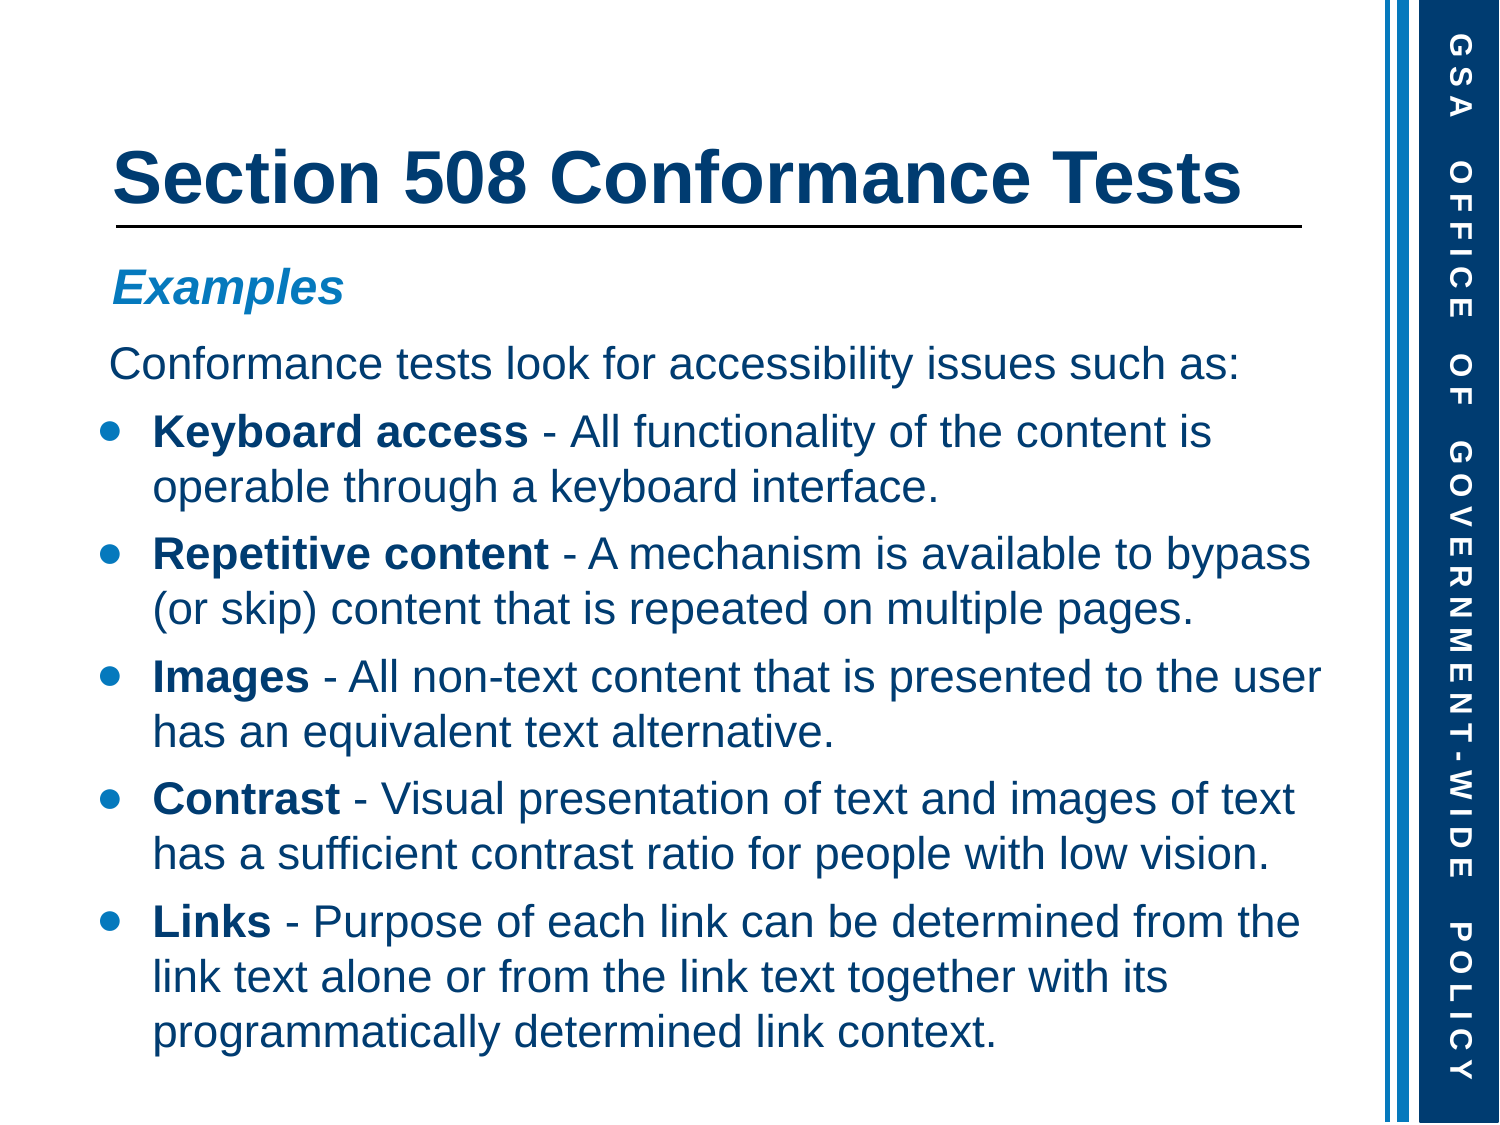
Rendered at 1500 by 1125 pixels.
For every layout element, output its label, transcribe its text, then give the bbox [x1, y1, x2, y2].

title Section 508 Conformance Tests [97, 40, 1302, 230]
subtitle Examples [97, 230, 1302, 317]
list Conformance tests look for accessibility issues such as: Keyboard access - All functionality of the content is operable through a keyboard interface. Repetitive content - A mechanism is available to bypass (or skip) content that is repeated on multiple pages. Images - All non-text content that is presented to the user has an equivalent text alternative. Contrast - Visual presentation of text and images of text has a sufficient contrast ratio for people with low vision. Links - Purpose of each link can be determined from the link text alone or from the link text together with its programmatically determined link context. [80, 318, 1373, 1125]
